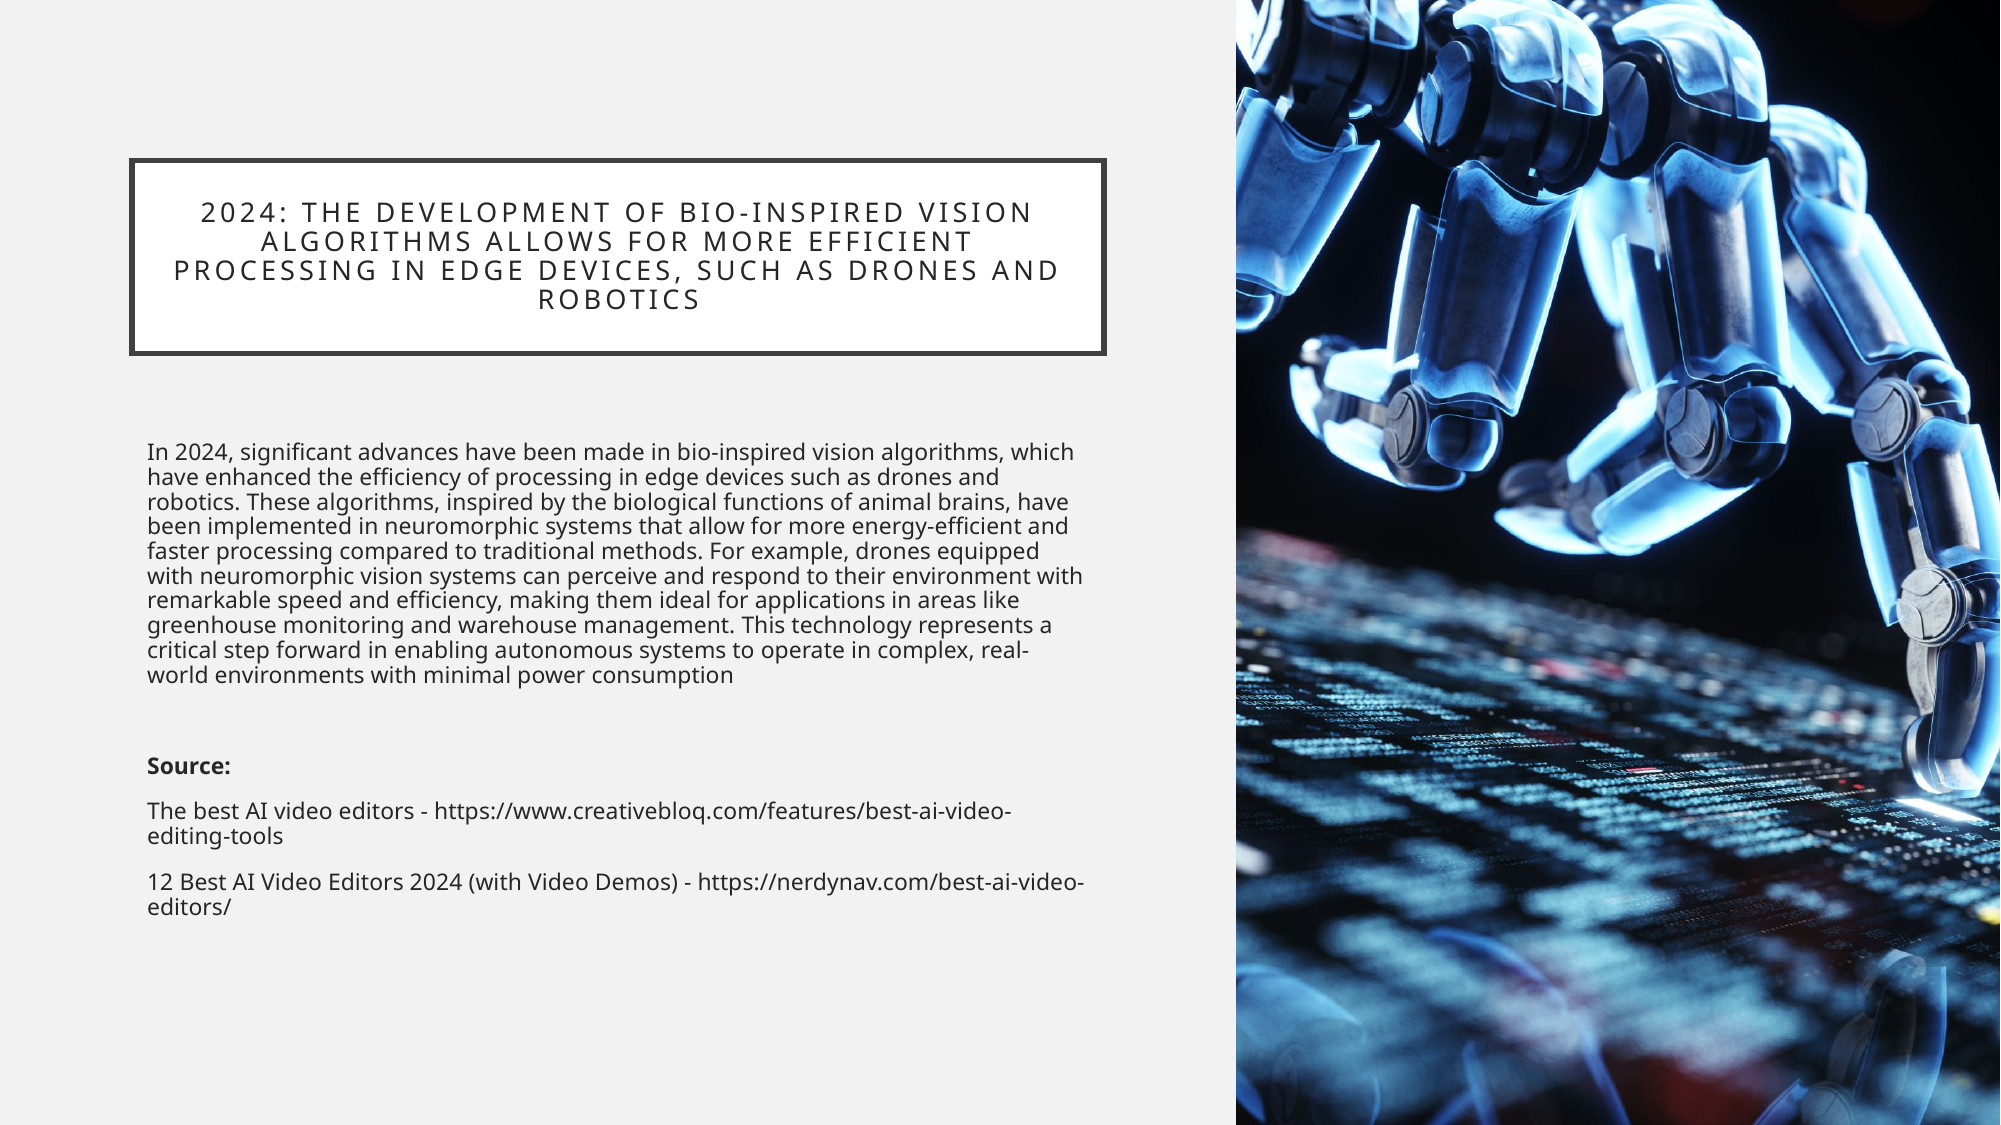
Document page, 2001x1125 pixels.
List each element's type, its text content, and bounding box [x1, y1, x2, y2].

title 2024: The development of bio-inspired vision algorithms allows for more efficient processing in edge devices, such as drones and robotics [129, 158, 1107, 356]
picture [1235, 0, 2000, 1125]
list In 2024, significant advances have been made in bio-inspired vision algorithms, which have enhanced the efficiency of processing in edge devices such as drones and robotics. These algorithms, inspired by the biological functions of animal brains, have been implemented in neuromorphic systems that allow for more energy-efficient and faster processing compared to traditional methods. For example, drones equipped with neuromorphic vision systems can perceive and respond to their environment with remarkable speed and efficiency, making them ideal for applications in areas like greenhouse monitoring and warehouse management. This technology represents a critical step forward in enabling autonomous systems to operate in complex, real-world environments with minimal power consumption Source: The best AI video editors - https://www.creativebloq.com/features/best-ai-video-editing-tools 12 Best AI Video Editors 2024 (with Video Demos) - https://nerdynav.com/best-ai-video-editors/ [131, 433, 1104, 968]
